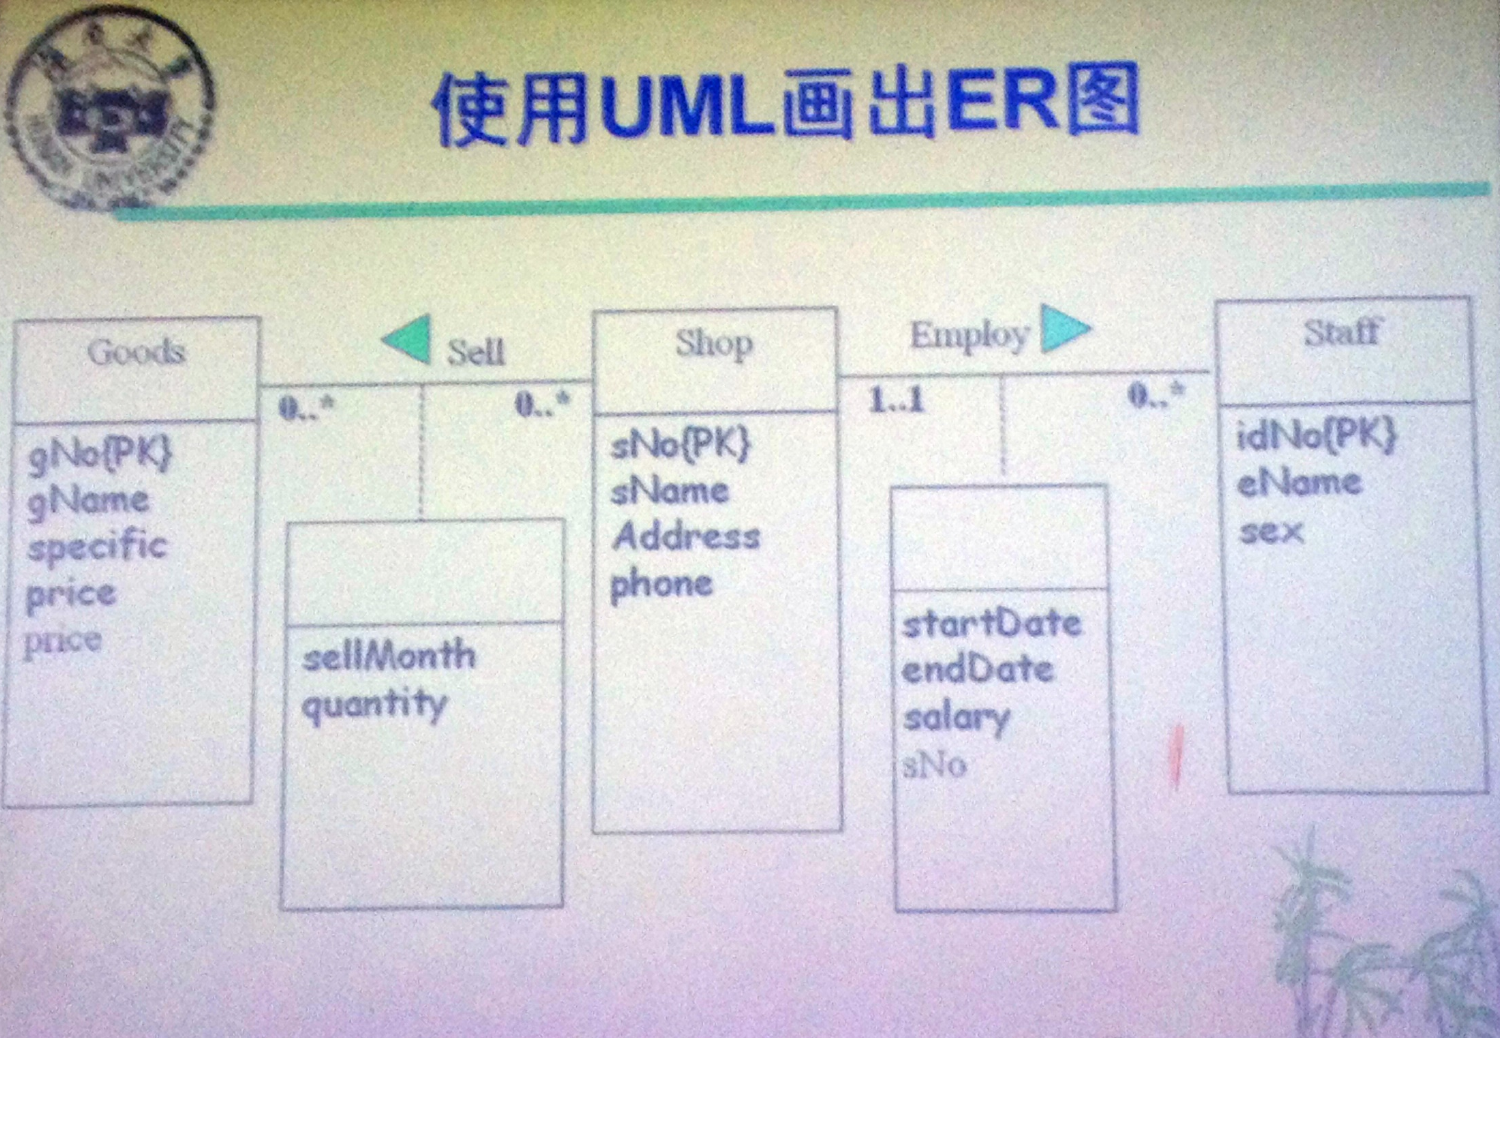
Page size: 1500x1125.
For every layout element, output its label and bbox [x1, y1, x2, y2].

list [0, 0, 1500, 1038]
